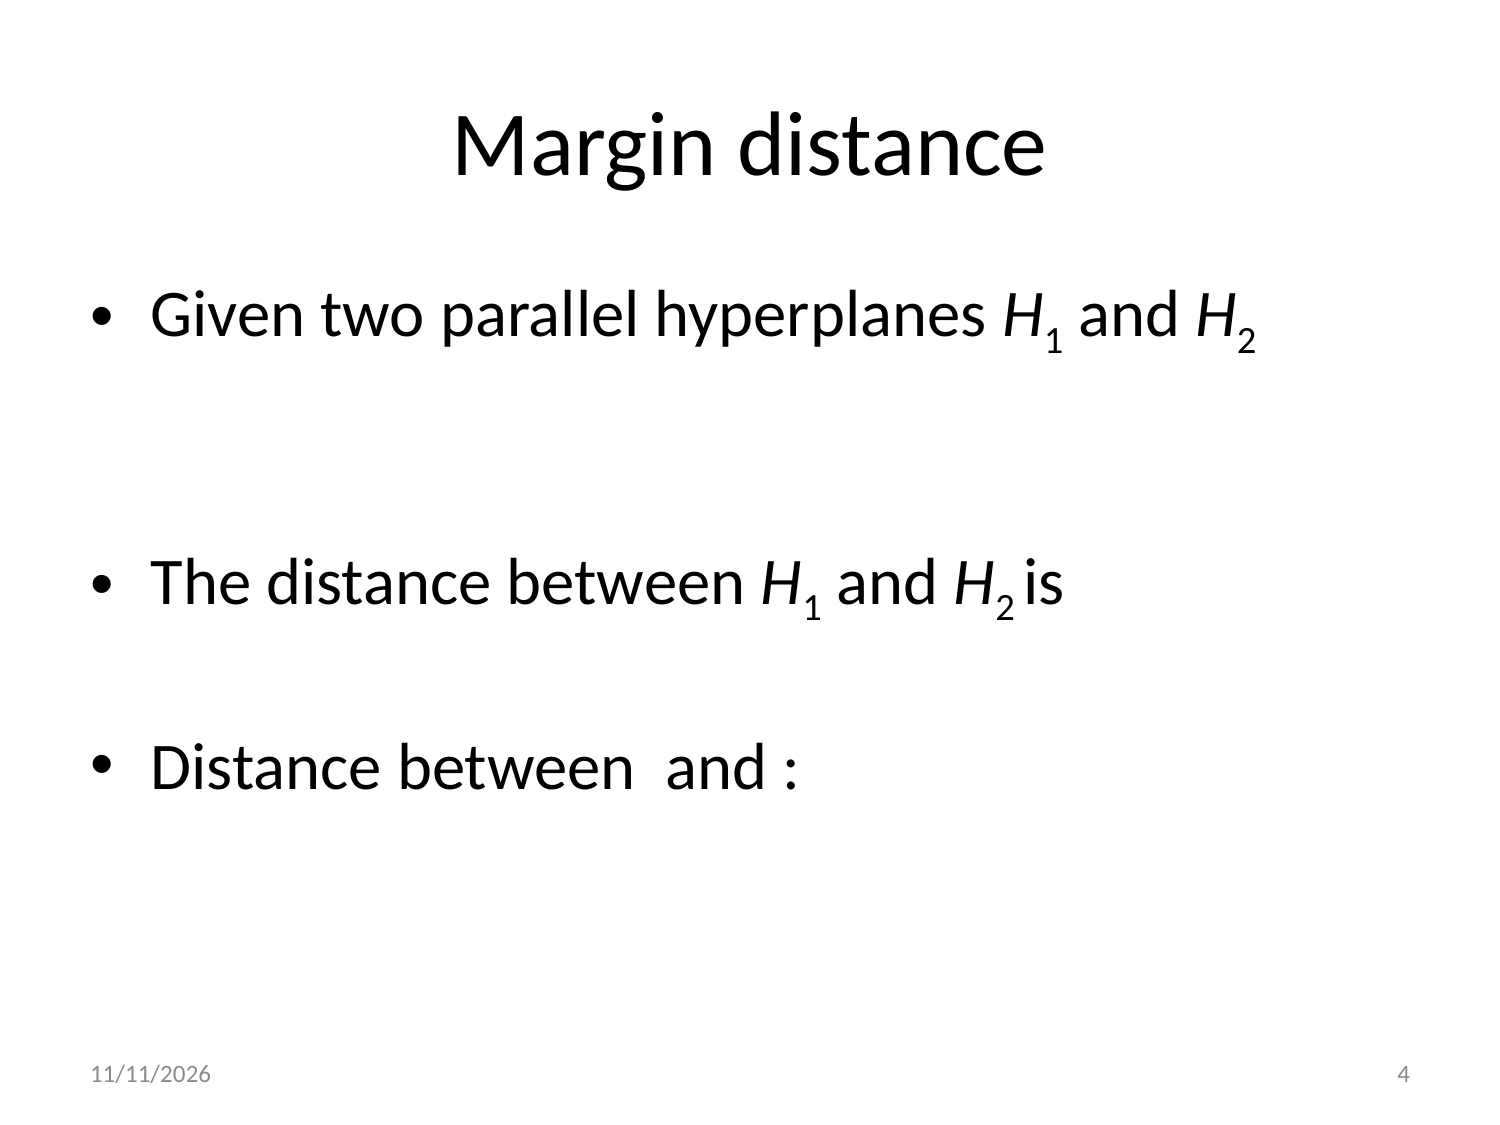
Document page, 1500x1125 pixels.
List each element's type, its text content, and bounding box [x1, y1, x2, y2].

slide_number 4 [1074, 1042, 1425, 1103]
title Margin distance [75, 45, 1425, 233]
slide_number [75, 1042, 425, 1103]
